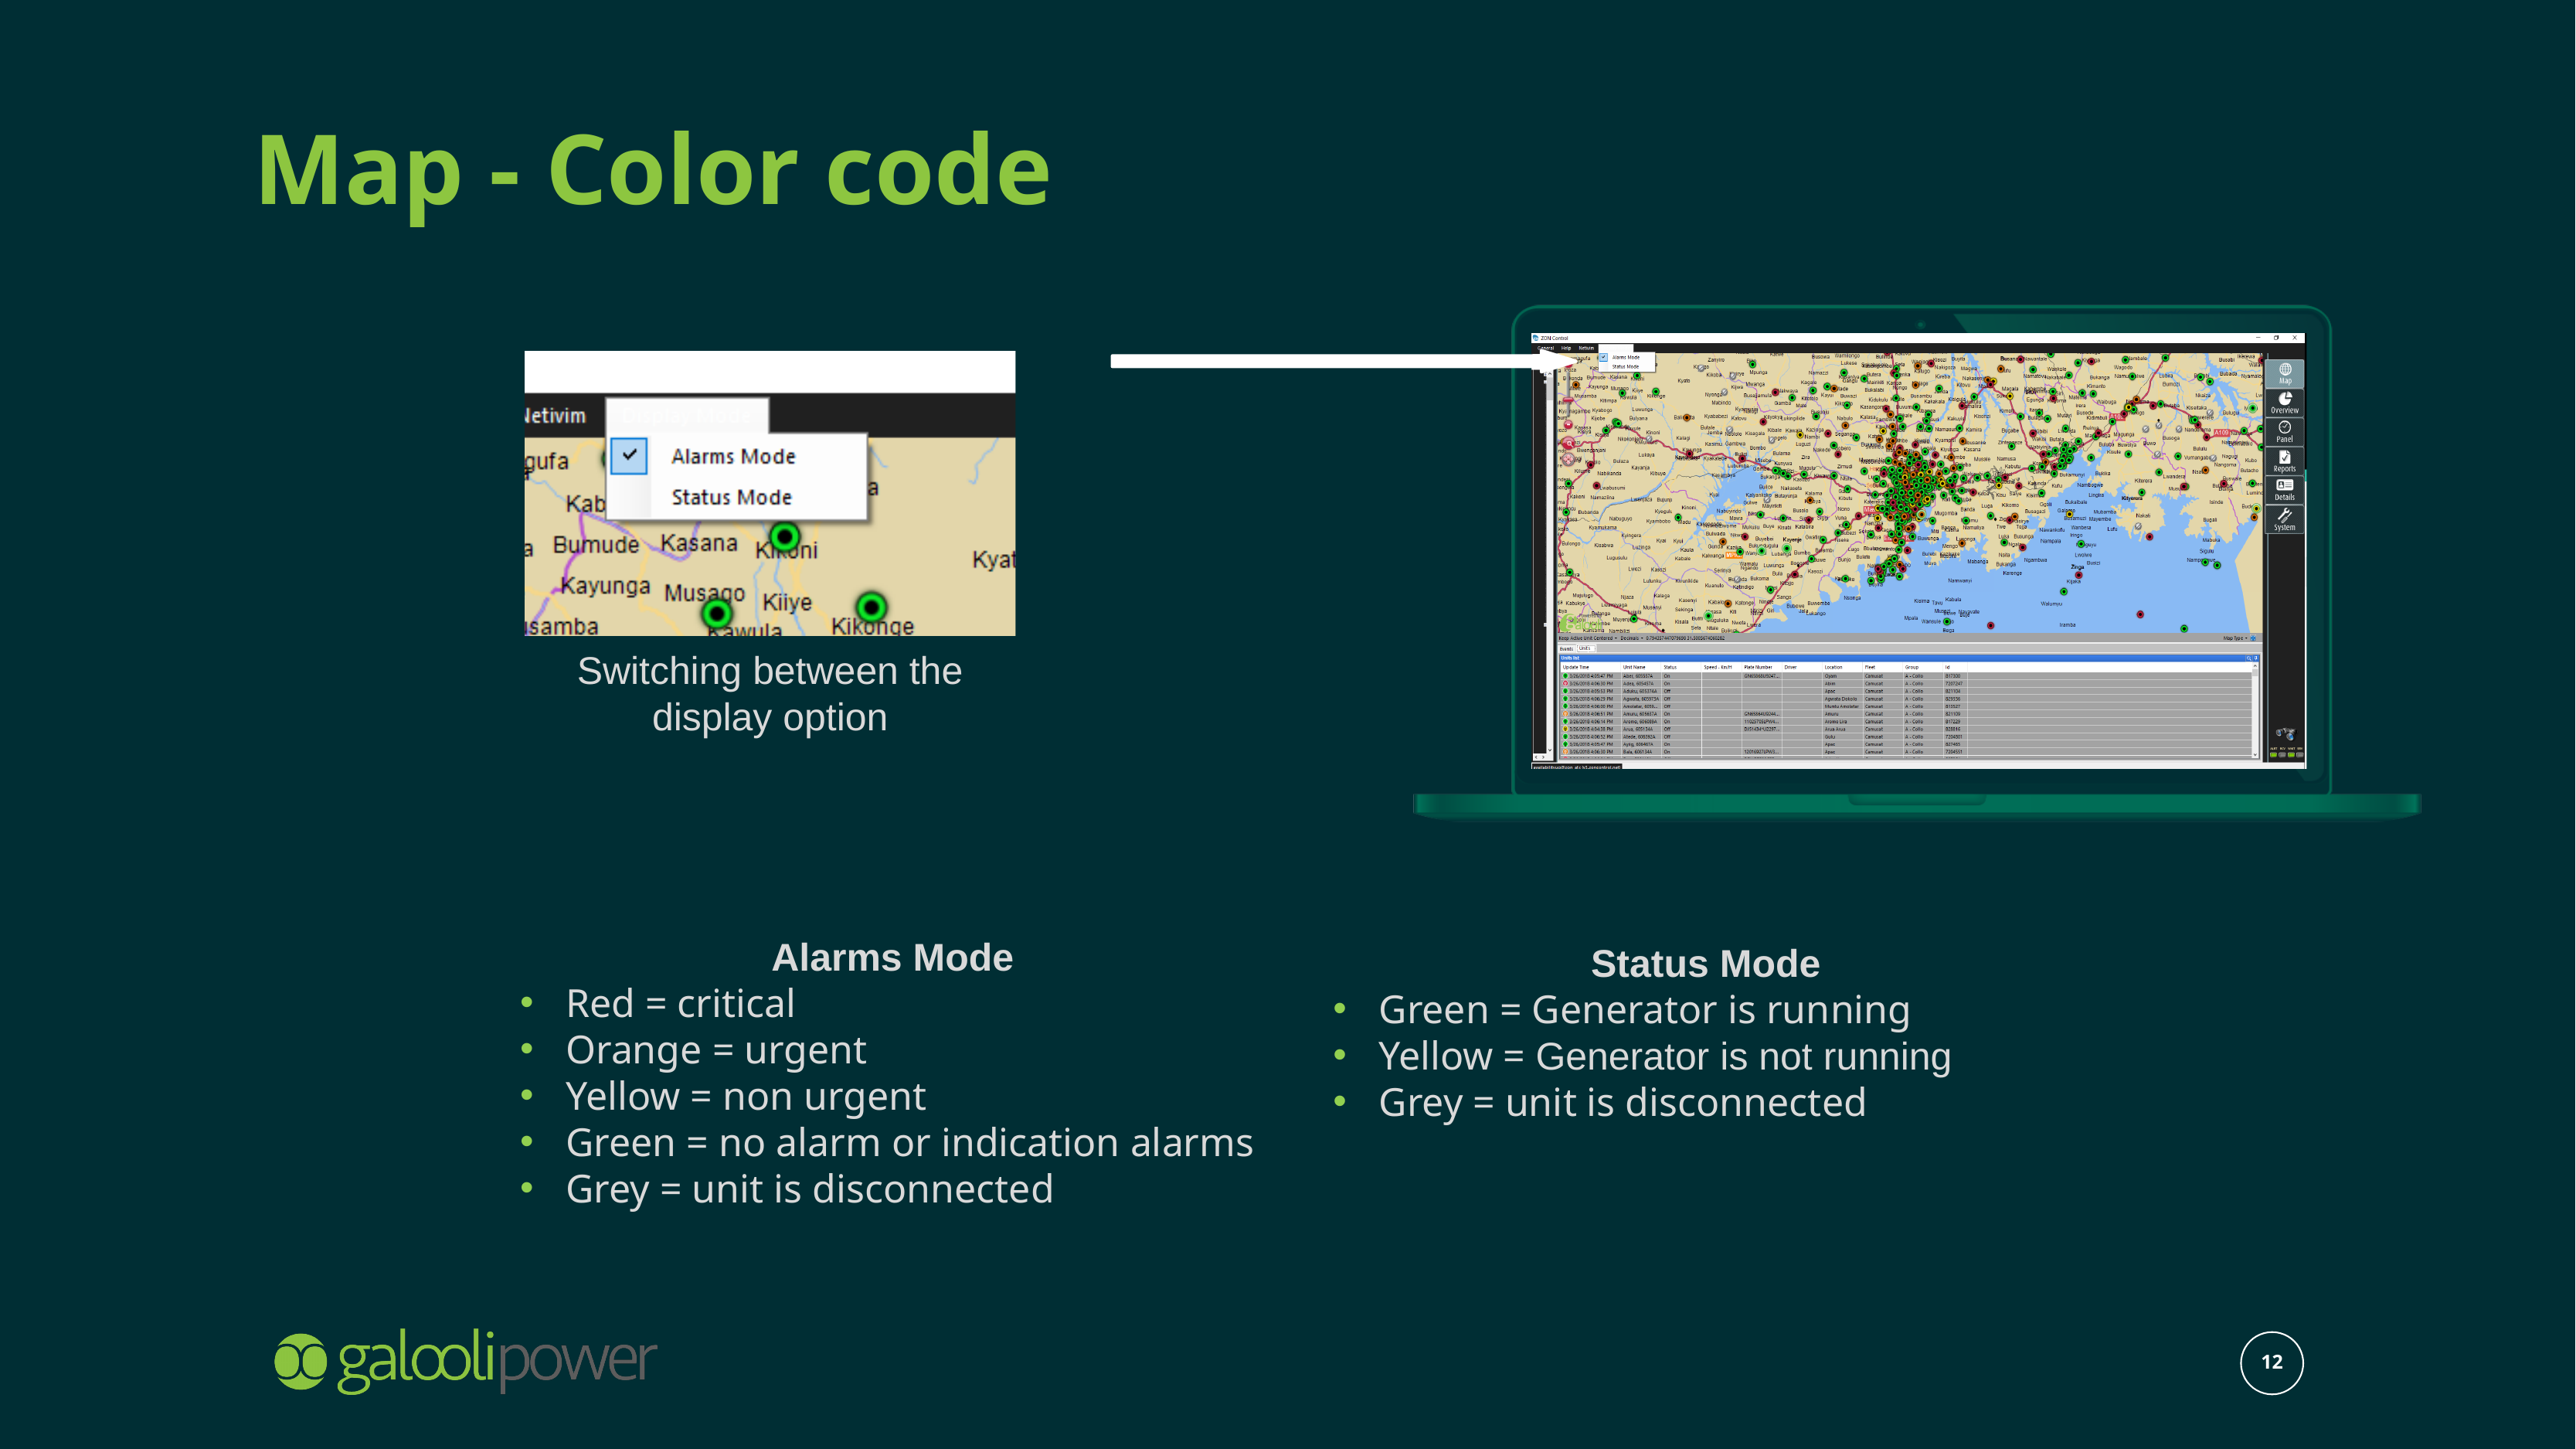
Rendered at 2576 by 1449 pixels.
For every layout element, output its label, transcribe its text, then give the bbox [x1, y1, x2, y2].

title Map - Color code [253, 43, 2084, 243]
picture [274, 1328, 658, 1395]
text_box [1110, 354, 1334, 369]
text_box Alarms Mode Red = critical Orange = urgent Yellow = non urgent Green = no alarm or indication alarms Grey = unit is disconnected [474, 927, 1311, 1217]
text_box Switching between the display option [524, 640, 1016, 744]
text_box Status Mode Green = Generator is running Yellow = Generator is not running Grey = unit is disconnected [1287, 932, 2124, 1130]
picture [524, 350, 1016, 636]
picture [1337, 271, 2498, 855]
